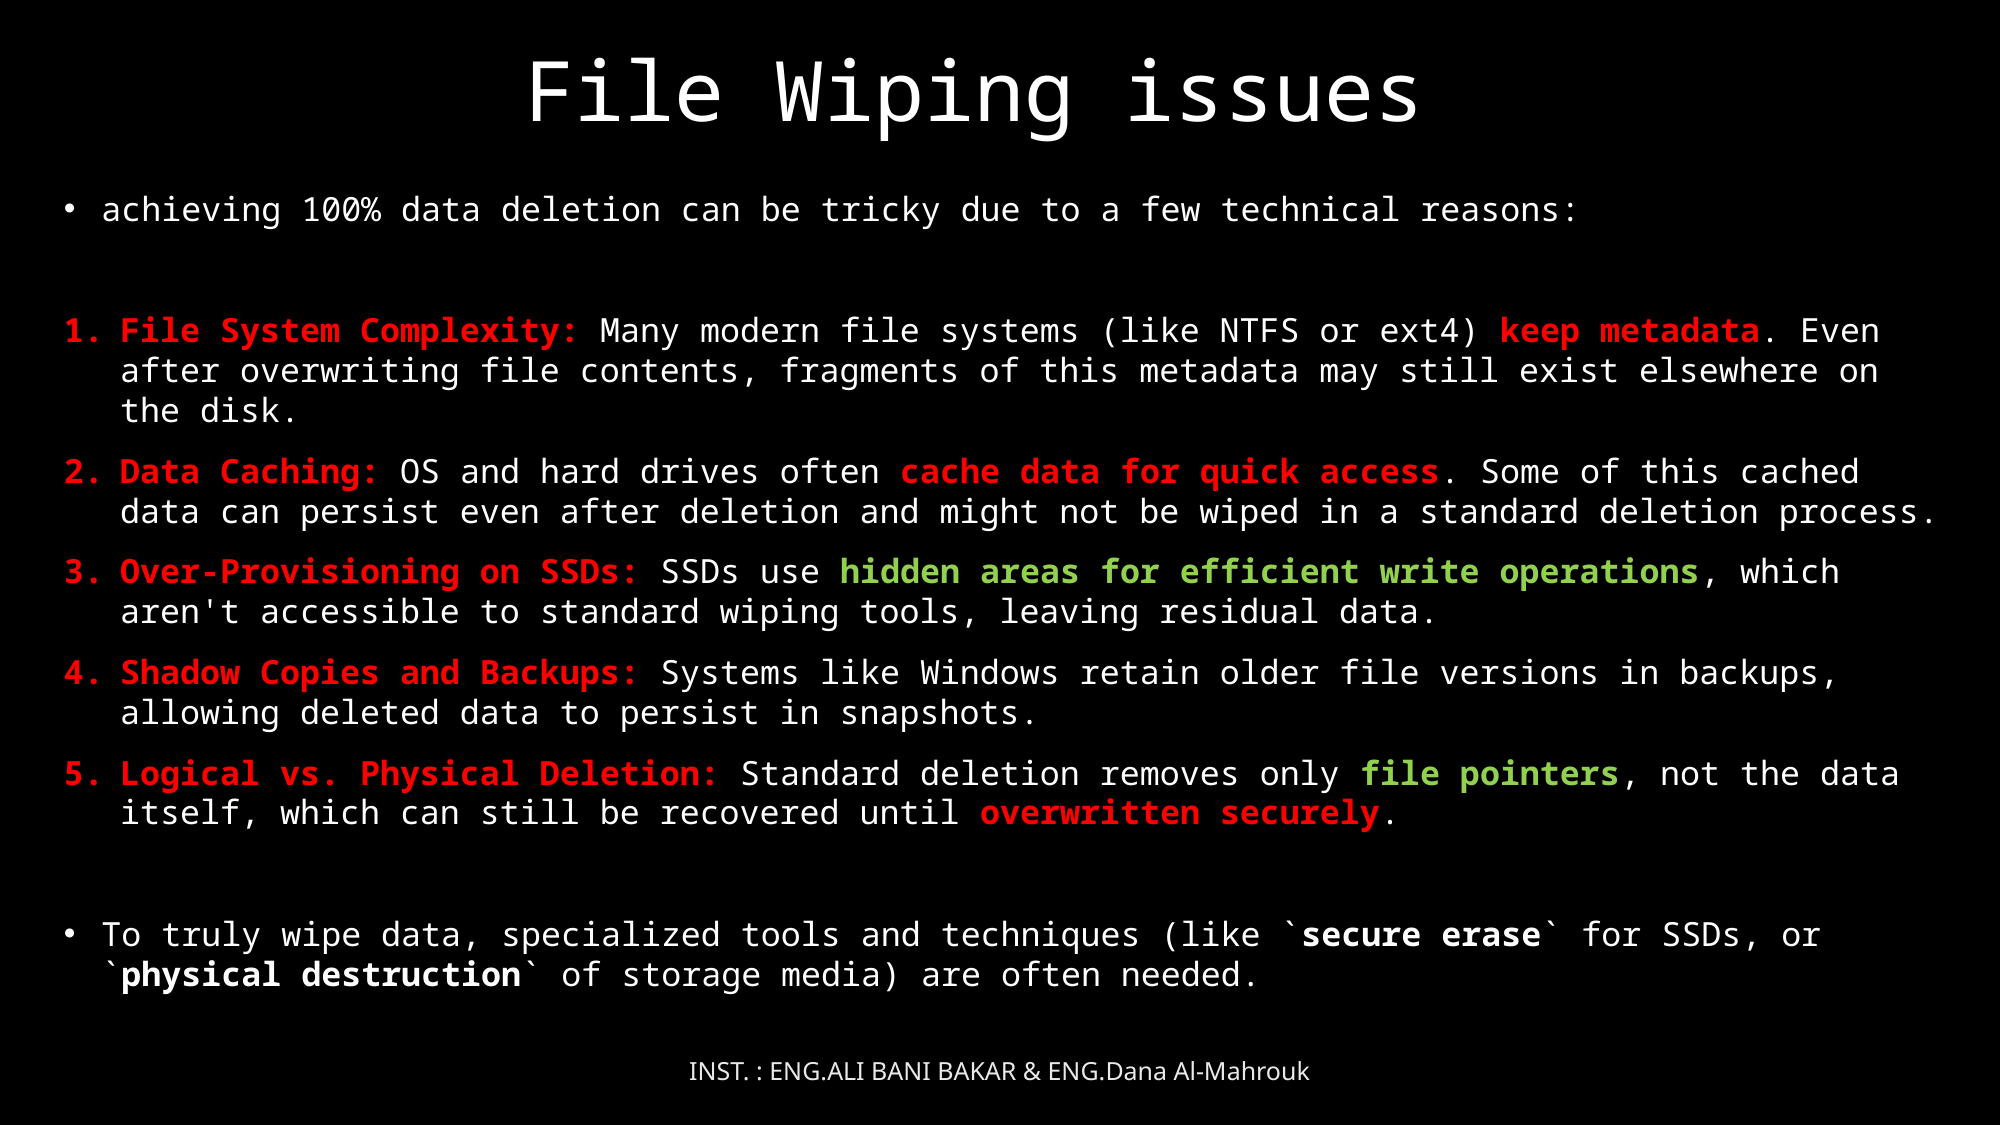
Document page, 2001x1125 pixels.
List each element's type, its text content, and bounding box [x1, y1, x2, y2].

footer INST. : ENG.ALI BANI BAKAR & ENG.Dana Al-Mahrouk [662, 1042, 1338, 1103]
title File Wiping issues [137, 22, 1863, 167]
list achieving 100% data deletion can be tricky due to a few technical reasons: File System Complexity: Many modern file systems (like NTFS or ext4) keep metadata. Even after overwriting file contents, fragments of this metadata may still exist elsewhere on the disk. Data Caching: OS and hard drives often cache data for quick access. Some of this cached data can persist even after deletion and might not be wiped in a standard deletion process. Over-Provisioning on SSDs: SSDs use hidden areas for efficient write operations, which aren't accessible to standard wiping tools, leaving residual data. Shadow Copies and Backups: Systems like Windows retain older file versions in backups, allowing deleted data to persist in snapshots. Logical vs. Physical Deletion: Standard deletion removes only file pointers, not the data itself, which can still be recovered until overwritten securely. To truly wipe data, specialized tools and techniques (like `secure erase` for SSDs, or `physical destruction` of storage media) are often needed. [48, 180, 1972, 1081]
